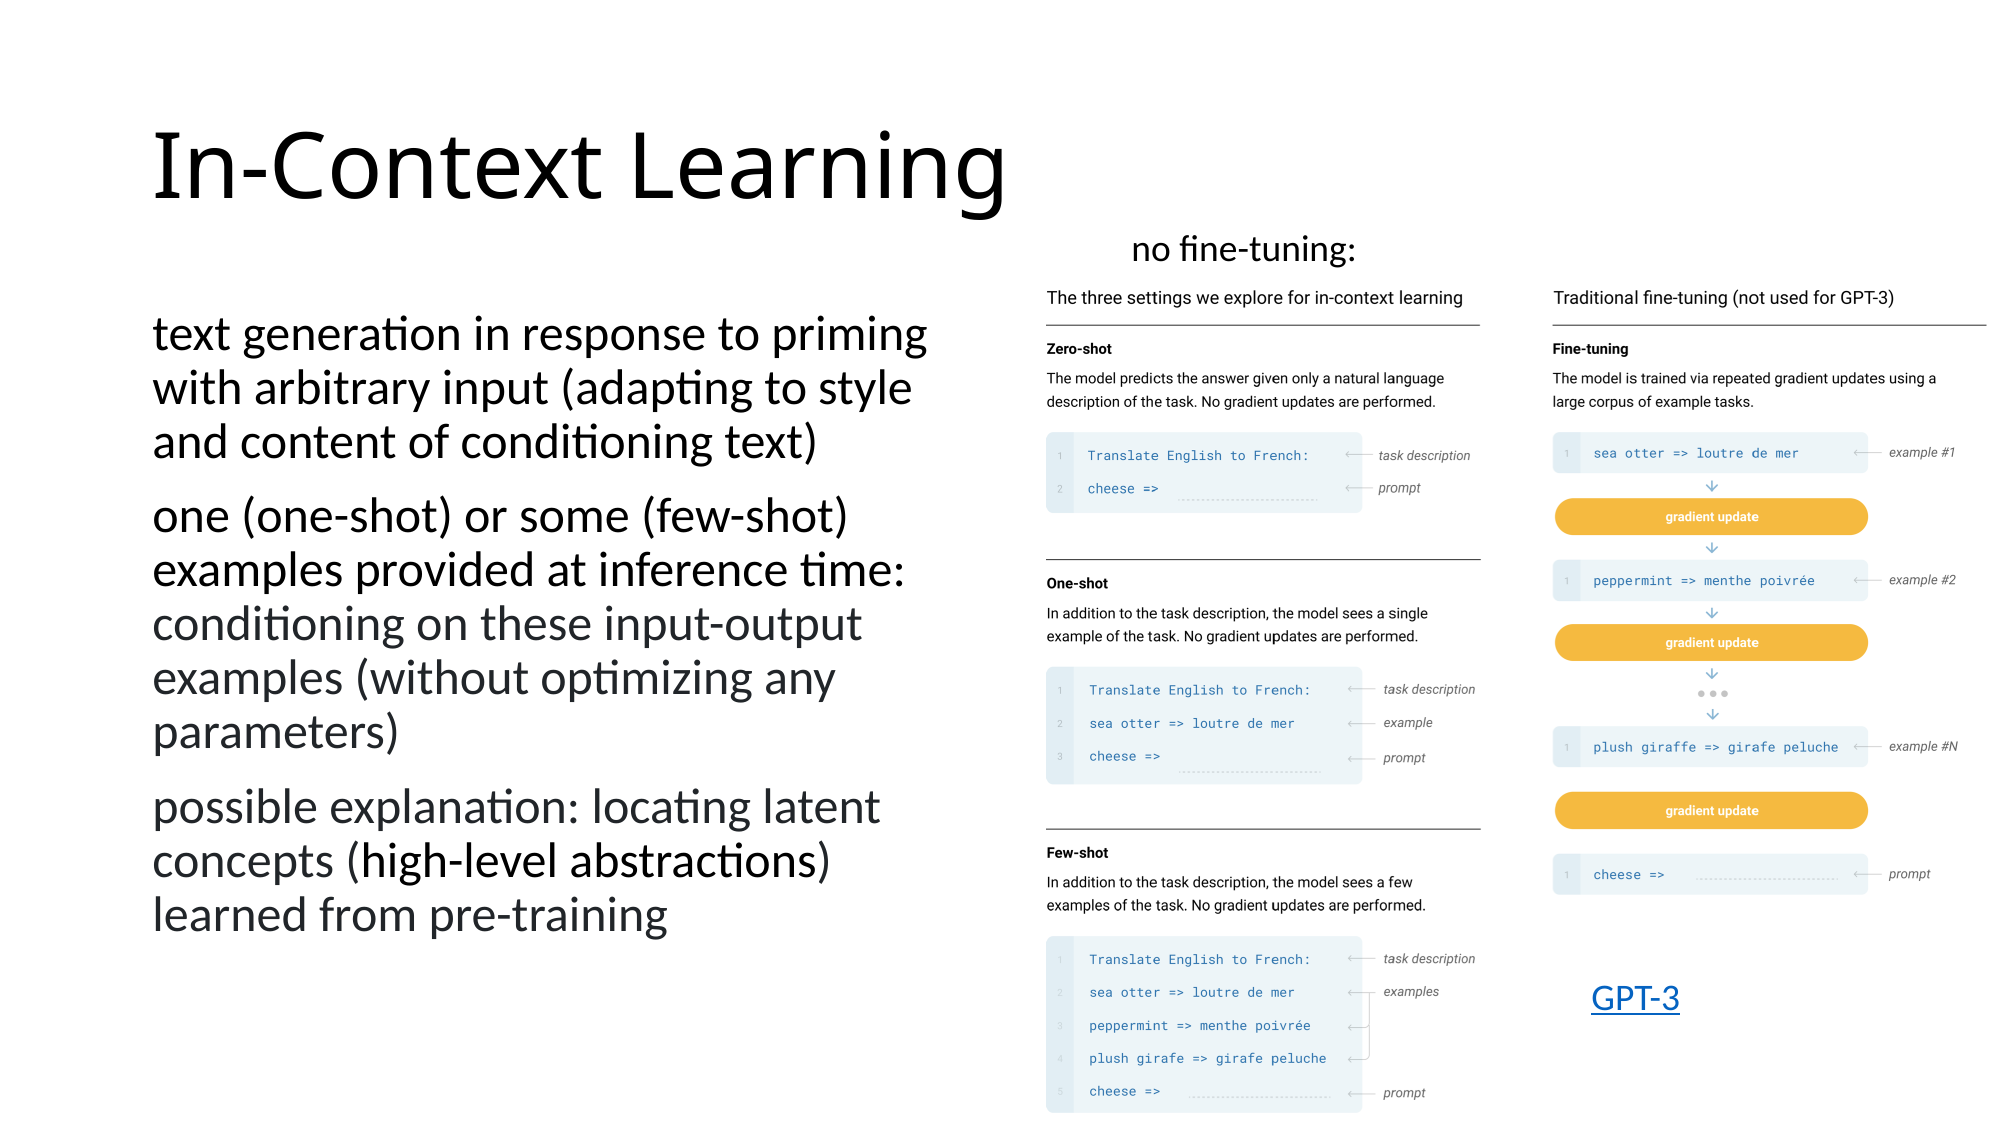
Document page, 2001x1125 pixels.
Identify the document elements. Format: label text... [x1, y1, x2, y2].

title In-Context Learning [137, 59, 1863, 278]
picture [1034, 280, 1993, 1120]
list text generation in response to priming with arbitrary input (adapting to style and content of conditioning text) one (one-shot) or some (few-shot) examples provided at inference time: conditioning on these input-output examples (without optimizing any parameters) possible explanation: locating latent concepts (high-level abstractions) learned from pre-training [137, 299, 966, 1014]
text_box no fine-tuning: [1116, 216, 1373, 277]
